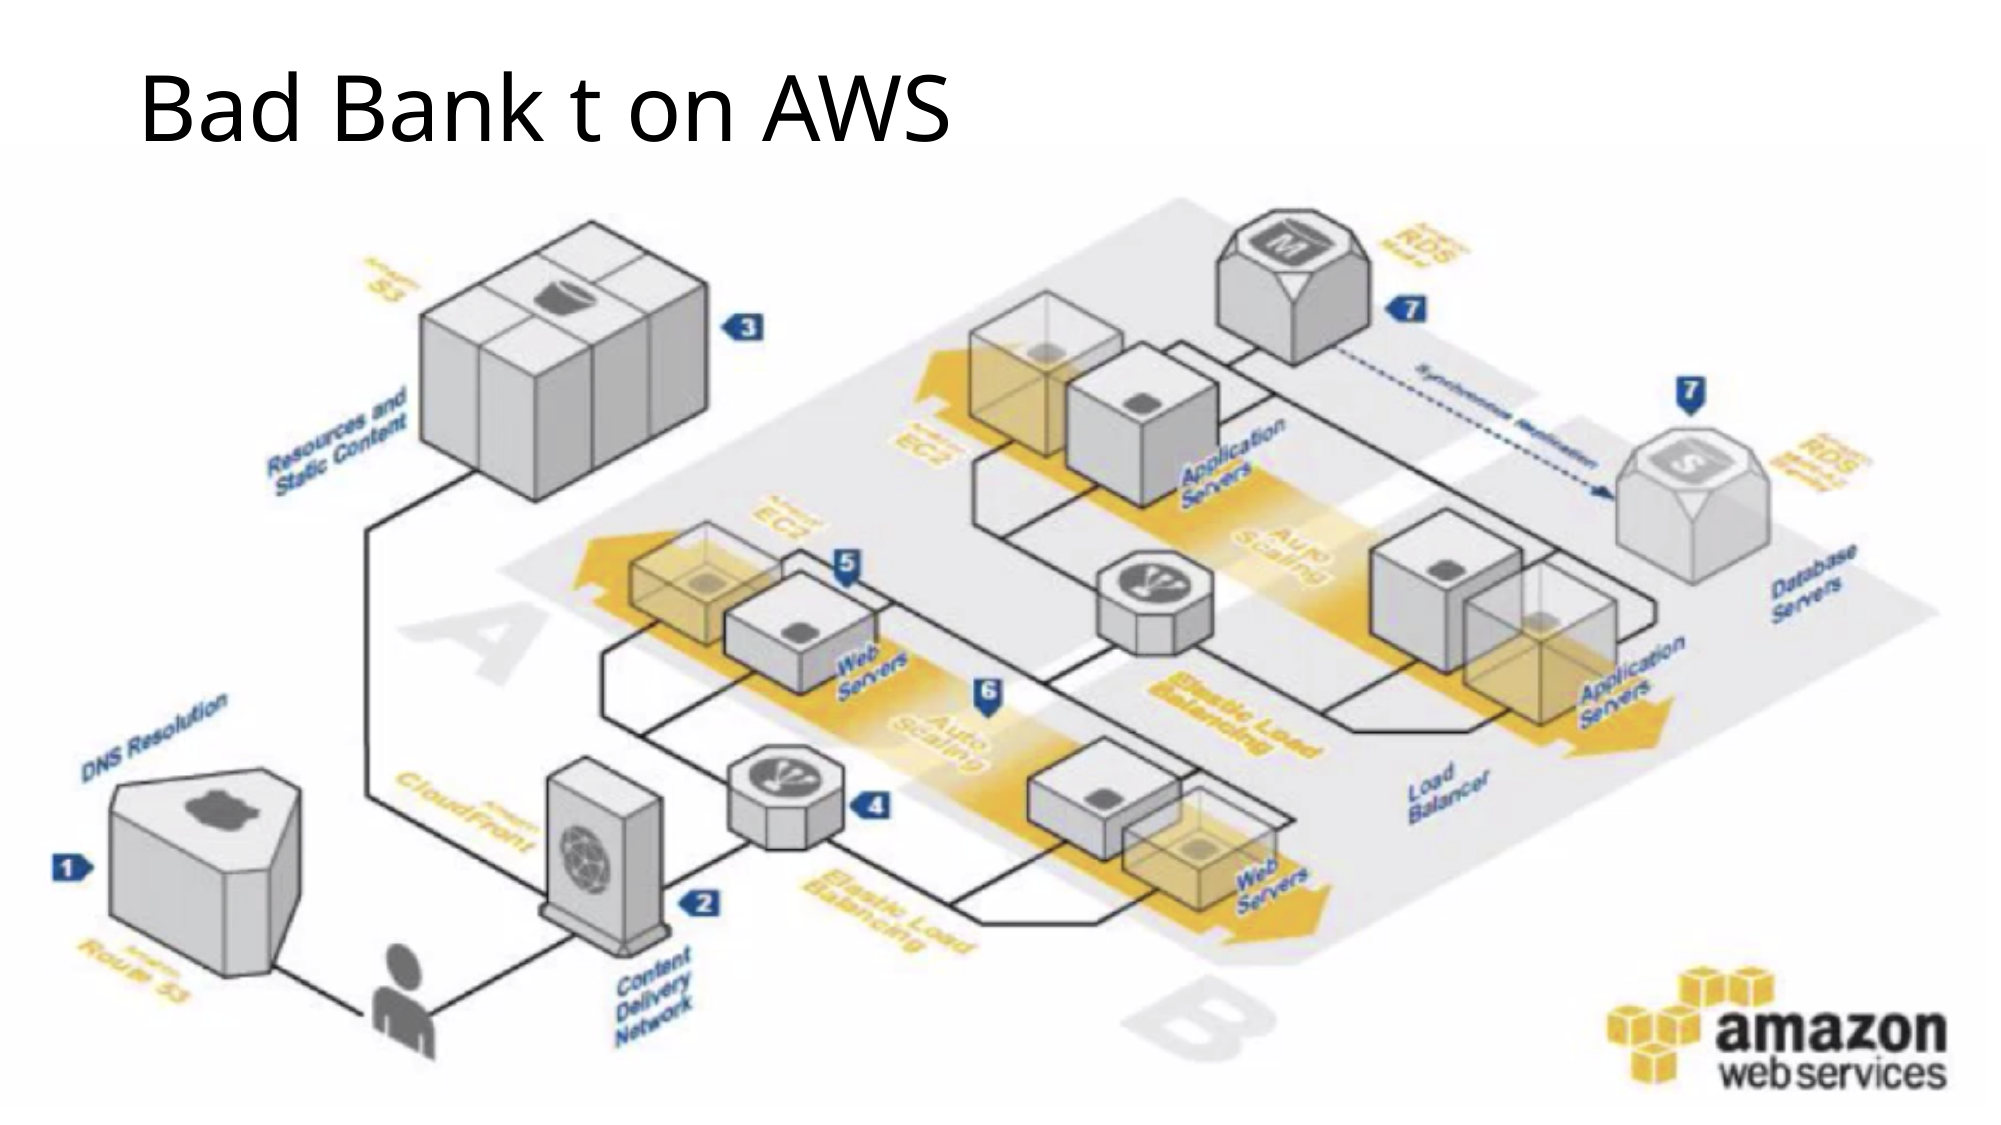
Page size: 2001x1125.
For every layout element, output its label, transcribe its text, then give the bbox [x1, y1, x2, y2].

picture [0, 145, 1986, 1106]
title Bad Bank t on AWS [122, 3, 1848, 145]
